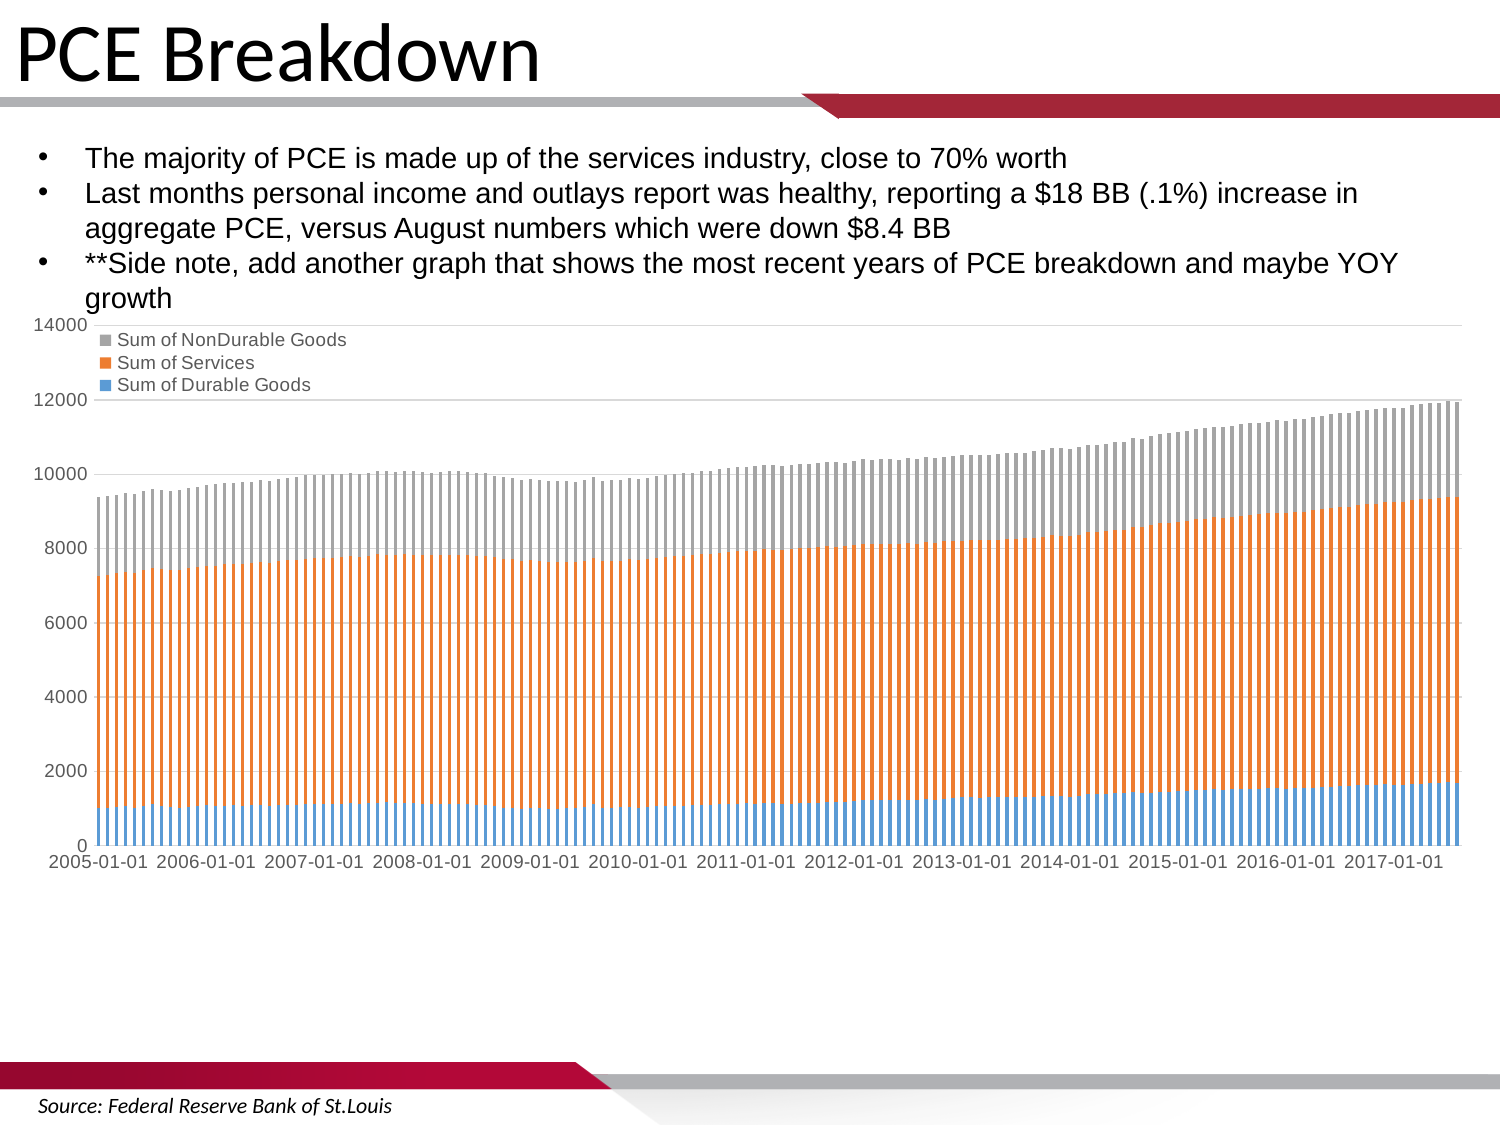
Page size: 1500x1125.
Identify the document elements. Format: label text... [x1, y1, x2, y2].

picture [0, 1062, 1500, 1125]
text_box Source: Federal Reserve Bank of St.Louis [23, 1083, 625, 1125]
chart [11, 305, 1473, 941]
text_box PCE Breakdown [0, 0, 730, 107]
text_box The majority of PCE is made up of the services industry, close to 70% worth Last months personal income and outlays report was healthy, reporting a $18 BB (.1%) increase in aggregate PCE, versus August numbers which were down $8.4 BB **Side note, add another graph that shows the most recent years of PCE breakdown and maybe YOY growth [23, 131, 1500, 307]
